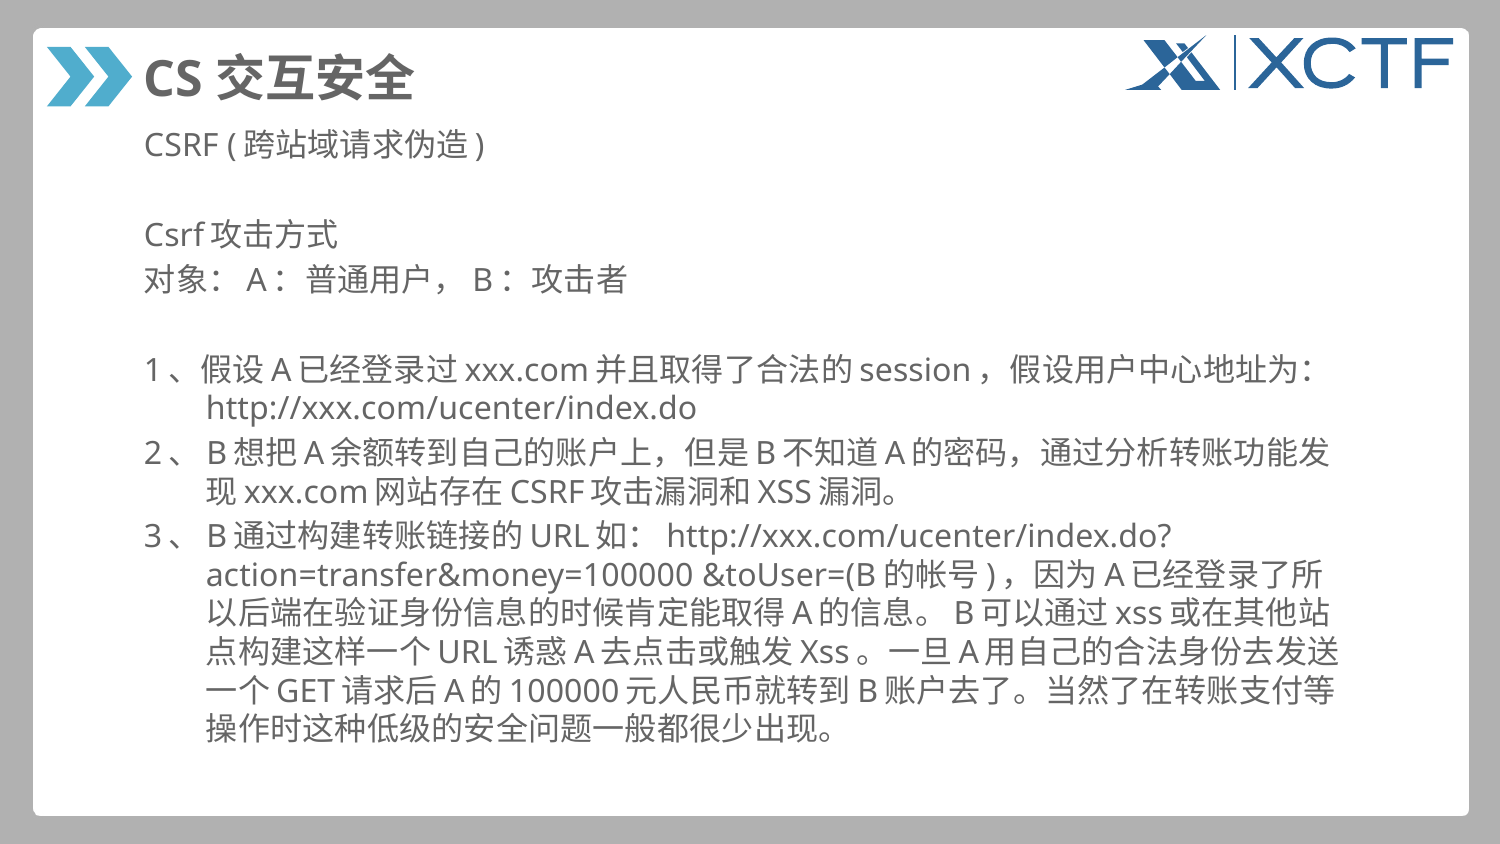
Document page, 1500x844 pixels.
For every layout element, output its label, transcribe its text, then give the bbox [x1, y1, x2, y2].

title CS交互安全 [128, 35, 1125, 117]
list CSRF (跨站域请求伪造) Csrf攻击方式 对象：A：普通用户，B：攻击者 1、假设A已经登录过xxx.com并且取得了合法的session，假设用户中心地址为：http://xxx.com/ucenter/index.do 2、B想把A余额转到自己的账户上，但是B不知道A的密码，通过分析转账功能发现xxx.com网站存在CSRF攻击漏洞和XSS漏洞。 3、B通过构建转账链接的URL如：http://xxx.com/ucenter/index.do?action=transfer&money=100000 &toUser=(B的帐号)，因为A已经登录了所以后端在验证身份信息的时候肯定能取得A的信息。B可以通过xss或在其他站点构建这样一个URL诱惑A去点击或触发Xss。一旦A用自己的合法身份去发送一个GET请求后A的100000元人民币就转到B账户去了。当然了在转账支付等操作时这种低级的安全问题一般都很少出现。 [128, 117, 1372, 762]
picture [0, 0, 1500, 844]
